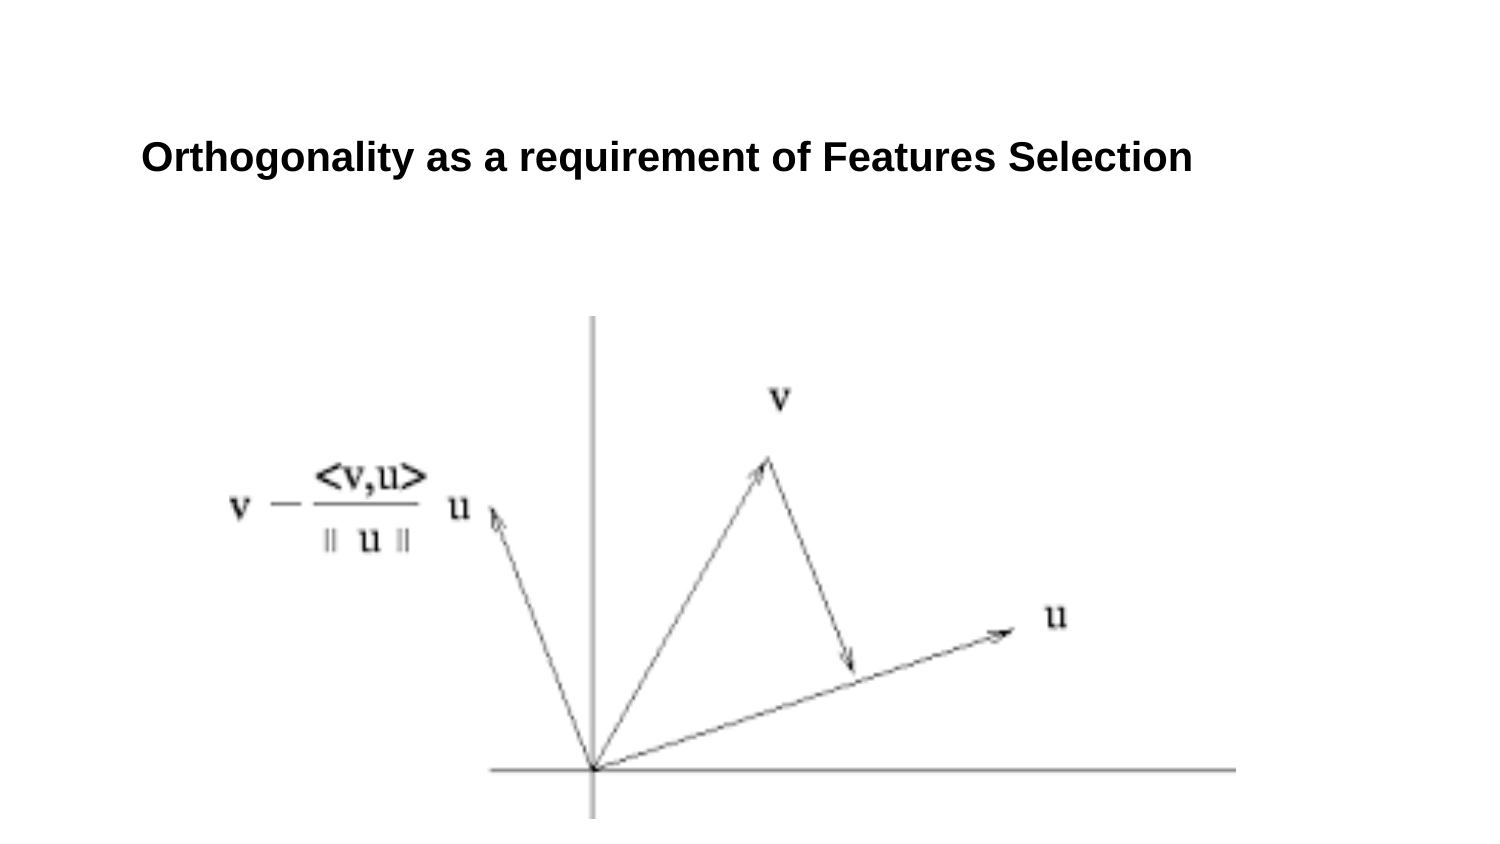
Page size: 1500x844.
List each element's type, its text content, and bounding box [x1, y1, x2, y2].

title Orthogonality as a requirement of Features Selection [51, 85, 1449, 224]
picture [228, 316, 1236, 820]
